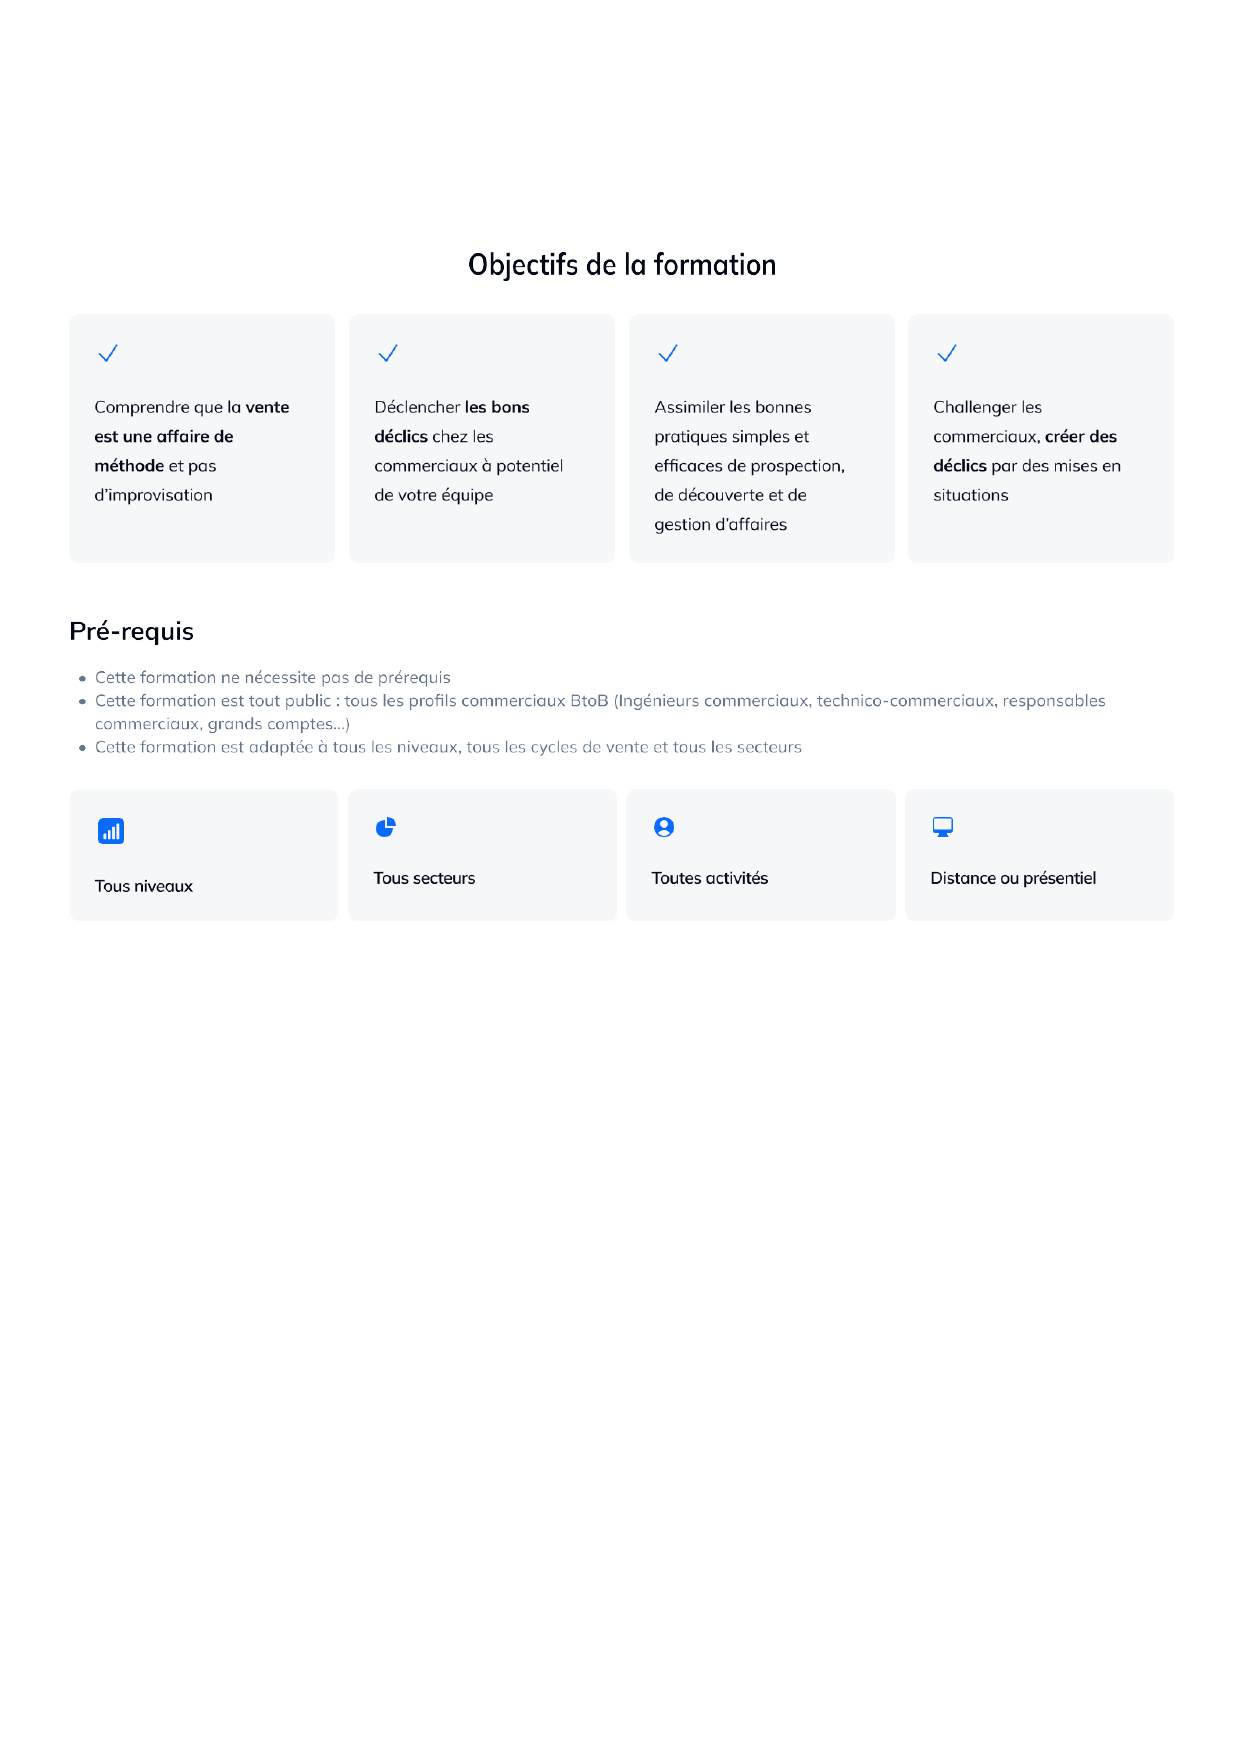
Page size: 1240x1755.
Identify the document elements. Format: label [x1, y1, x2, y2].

picture [69, 314, 336, 563]
picture [626, 789, 896, 921]
picture [905, 789, 1175, 921]
picture [628, 314, 895, 563]
picture [349, 314, 615, 563]
picture [908, 314, 1175, 563]
text_box [69, 789, 339, 922]
picture [71, 620, 193, 646]
picture [469, 251, 775, 282]
picture [347, 789, 618, 921]
picture [78, 670, 1105, 757]
